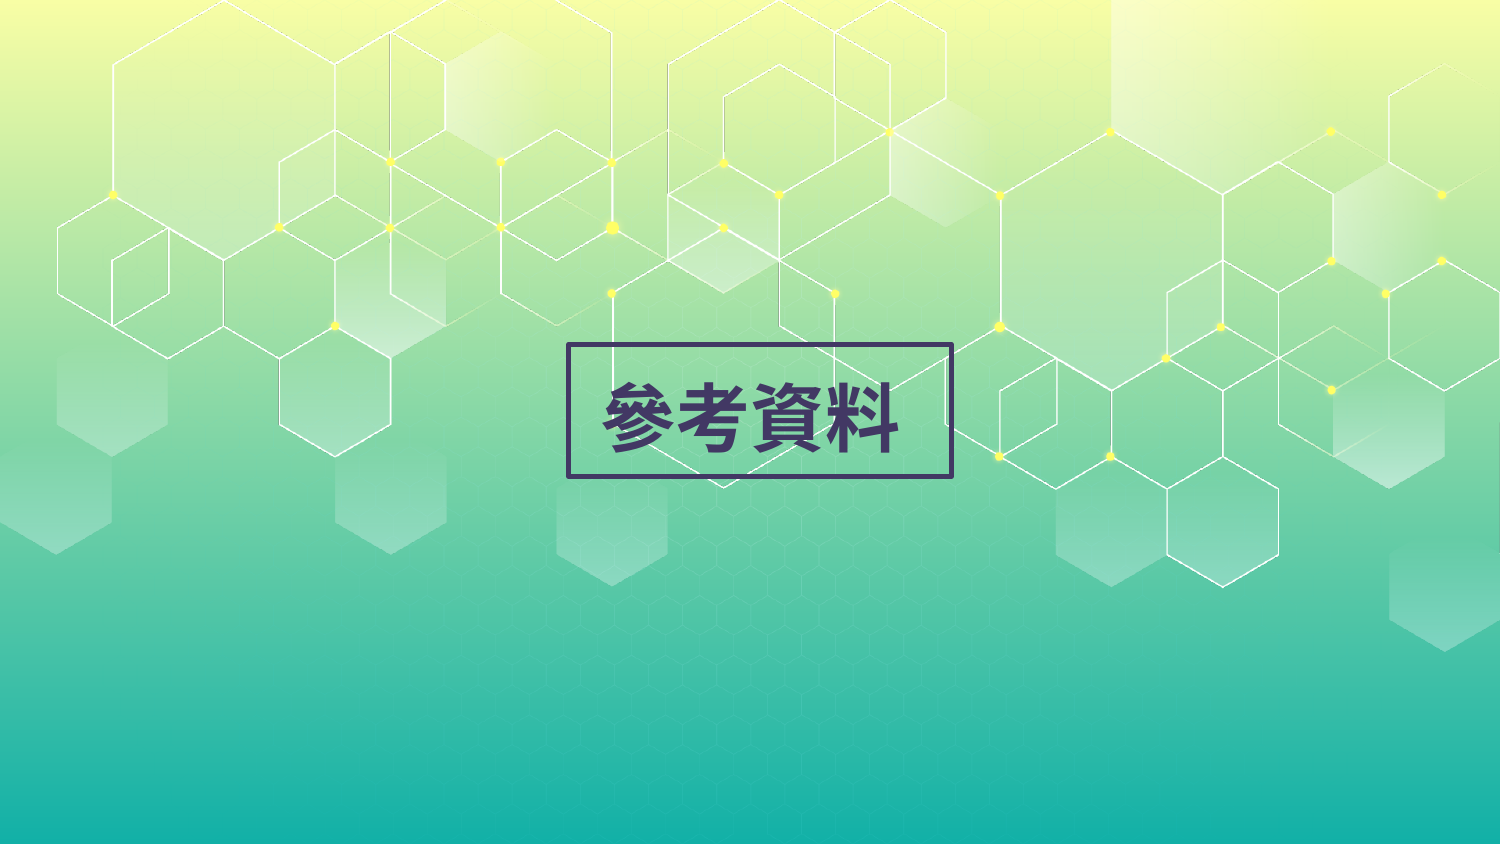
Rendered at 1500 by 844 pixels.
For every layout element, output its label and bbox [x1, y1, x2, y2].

picture [0, 0, 1500, 844]
text_box [568, 344, 952, 477]
